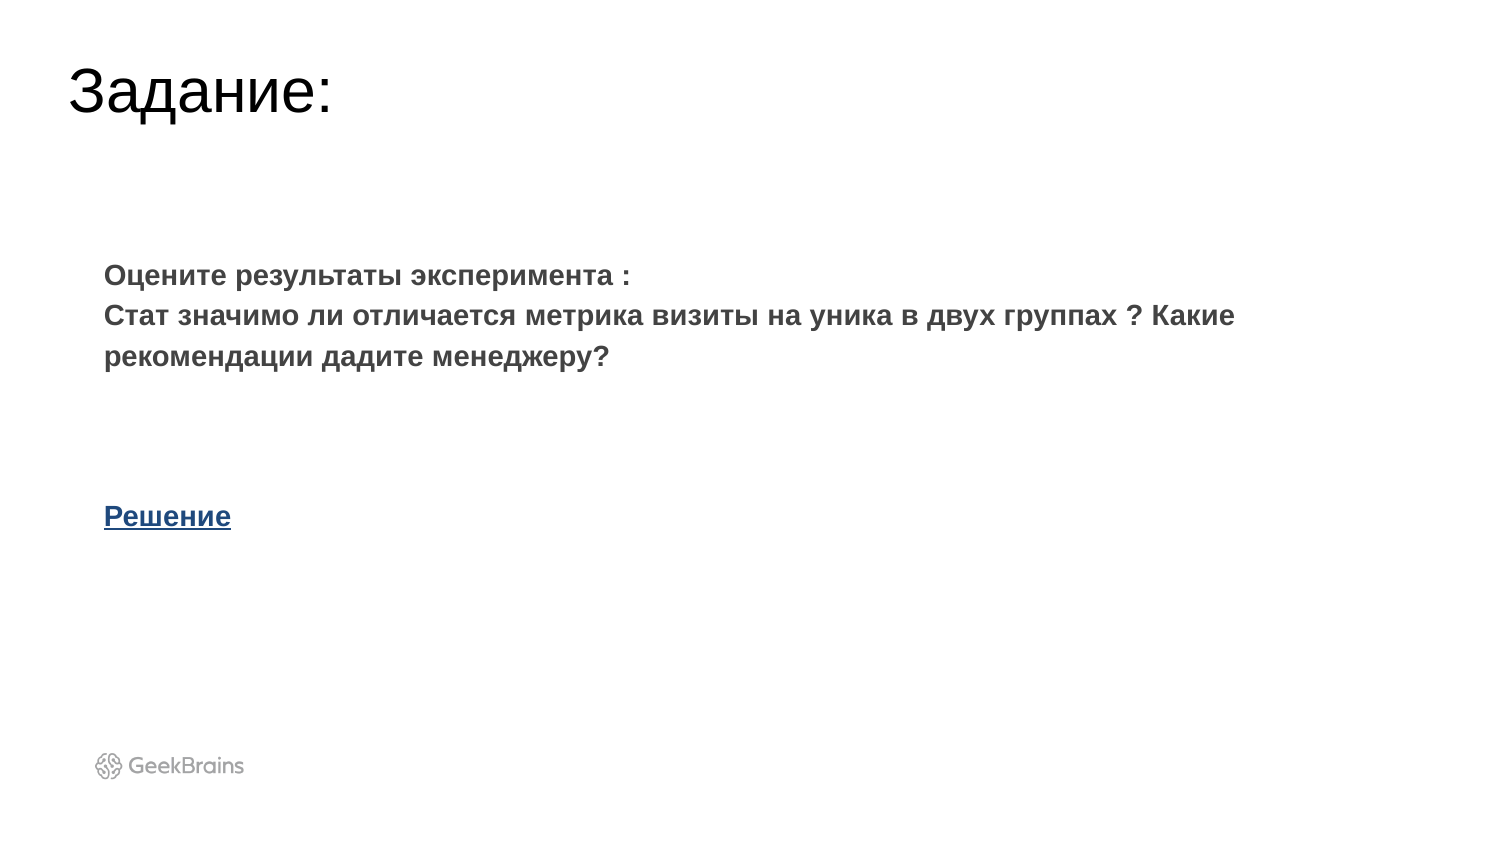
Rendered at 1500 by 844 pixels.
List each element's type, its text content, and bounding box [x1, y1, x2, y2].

text_box Оцените результаты эксперимента : Стат значимо ли отличается метрика визиты на уника в двух группах ? Какие рекомендации дадите менеджеру? Решение [98, 296, 1439, 488]
text_box Задание: [63, 14, 1474, 94]
